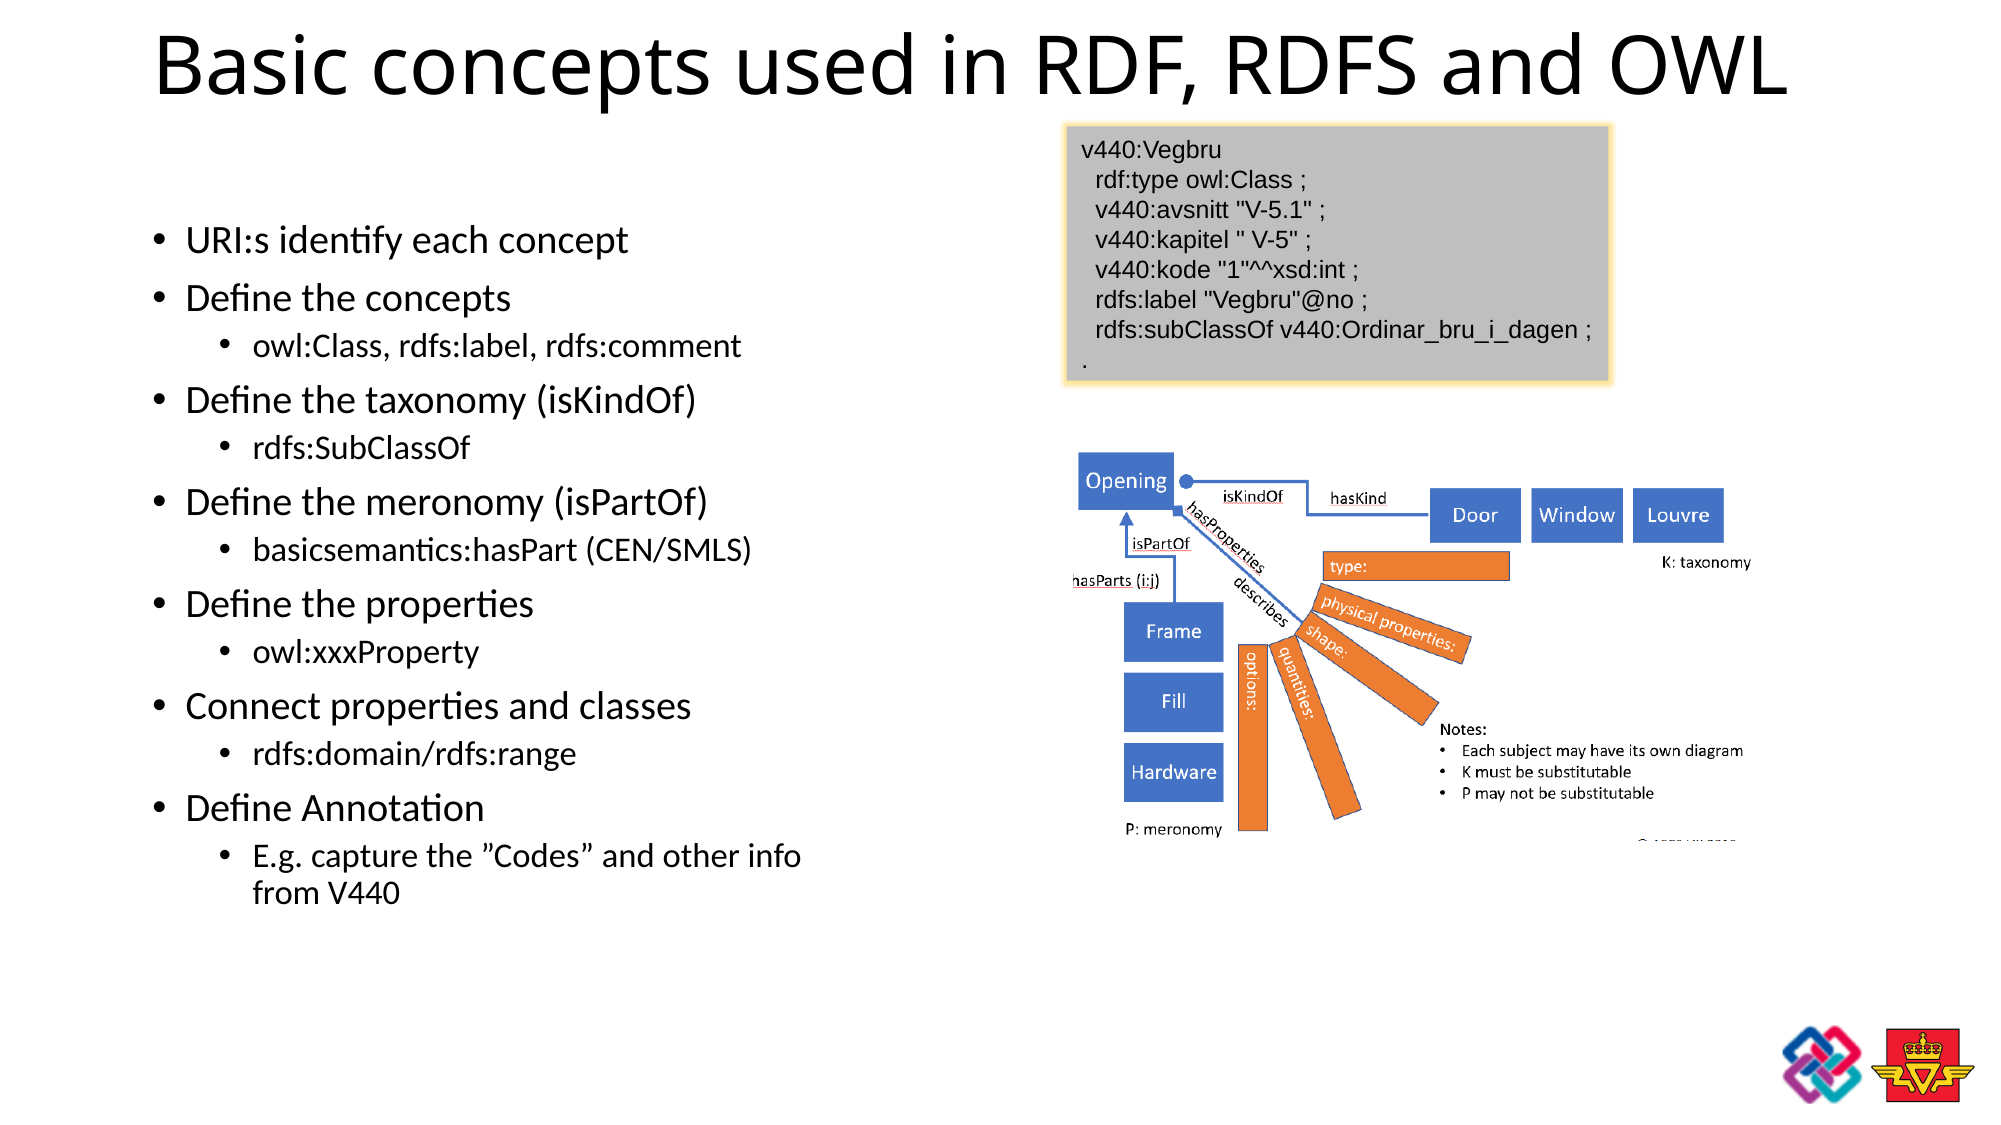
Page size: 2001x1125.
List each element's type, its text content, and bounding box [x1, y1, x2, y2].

text_box v440:Vegbru rdf:type owl:Class ; v440:avsnitt "V-5.1" ; v440:kapitel " V-5" ; v440:kode "1"^^xsd:int ; rdfs:label "Vegbru"@no ; rdfs:subClassOf v440:Ordinar_bru_i_dagen ; . [1066, 126, 1609, 381]
picture [1870, 1027, 1976, 1103]
picture [1065, 433, 1760, 841]
text_box URI:s identify each concept Define the concepts owl:Class, rdfs:label, rdfs:comment Define the taxonomy (isKindOf) rdfs:SubClassOf Define the meronomy (isPartOf) basicsemantics:hasPart (CEN/SMLS) Define the properties owl:xxxProperty Connect properties and classes rdfs:domain/rdfs:range Define Annotation E.g. capture the ”Codes” and other info from V440 [137, 124, 1901, 926]
text_box Basic concepts used in RDF, RDFS and OWL [137, 17, 1863, 211]
picture [1778, 1022, 1863, 1106]
